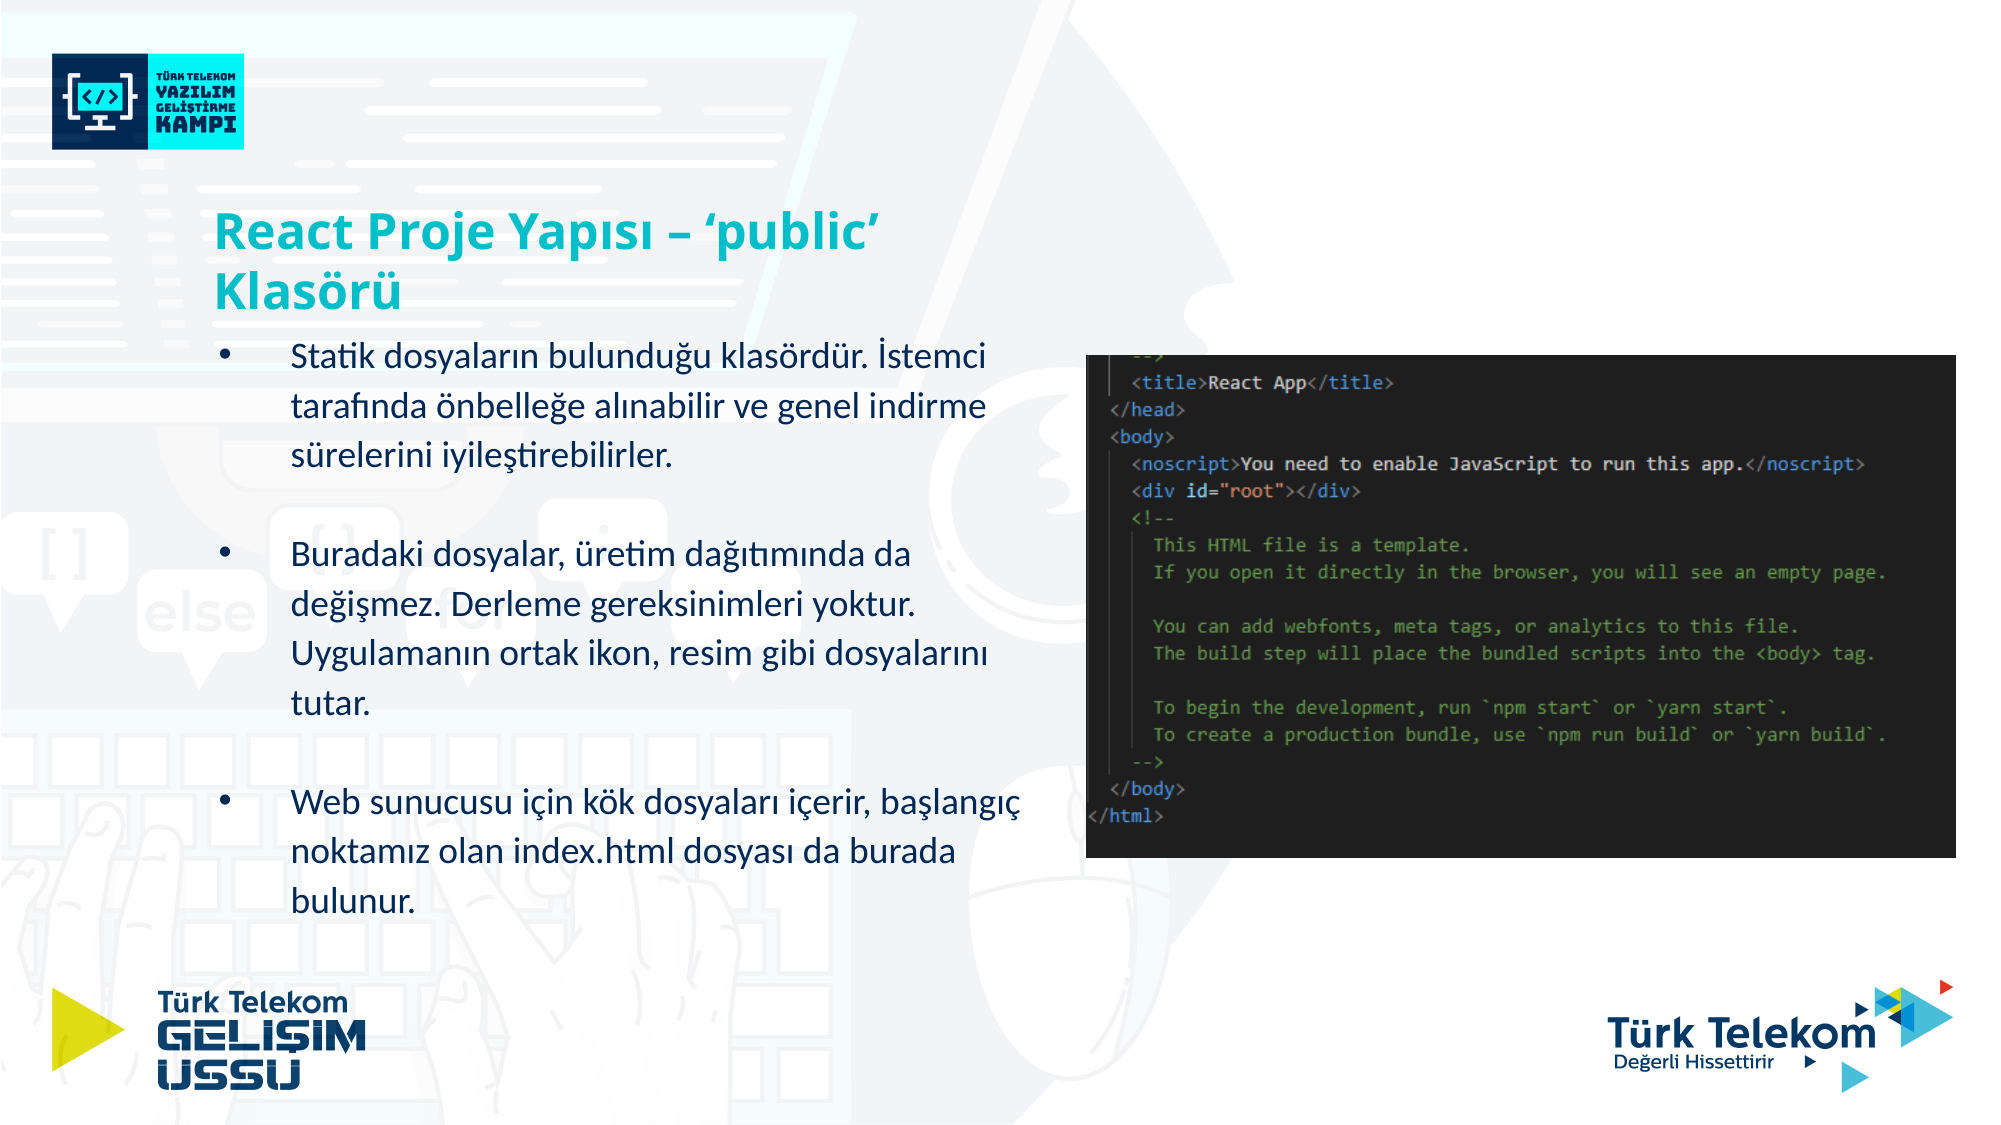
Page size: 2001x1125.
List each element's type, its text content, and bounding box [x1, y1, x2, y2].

picture [0, 0, 2000, 1125]
text_box React Proje Yapısı – ‘public’ Klasörü [199, 192, 1036, 319]
text_box Statik dosyaların bulunduğu klasördür. İstemci tarafında önbelleğe alınabilir ve genel indirme sürelerini iyileştirebilirler. Buradaki dosyalar, üretim dağıtımında da değişmez. Derleme gereksinimleri yoktur. Uygulamanın ortak ikon, resim gibi dosyalarını tutar. Web sunucusu için kök dosyaları içerir, başlangıç noktamız olan index.html dosyası da burada bulunur. [188, 319, 1072, 928]
